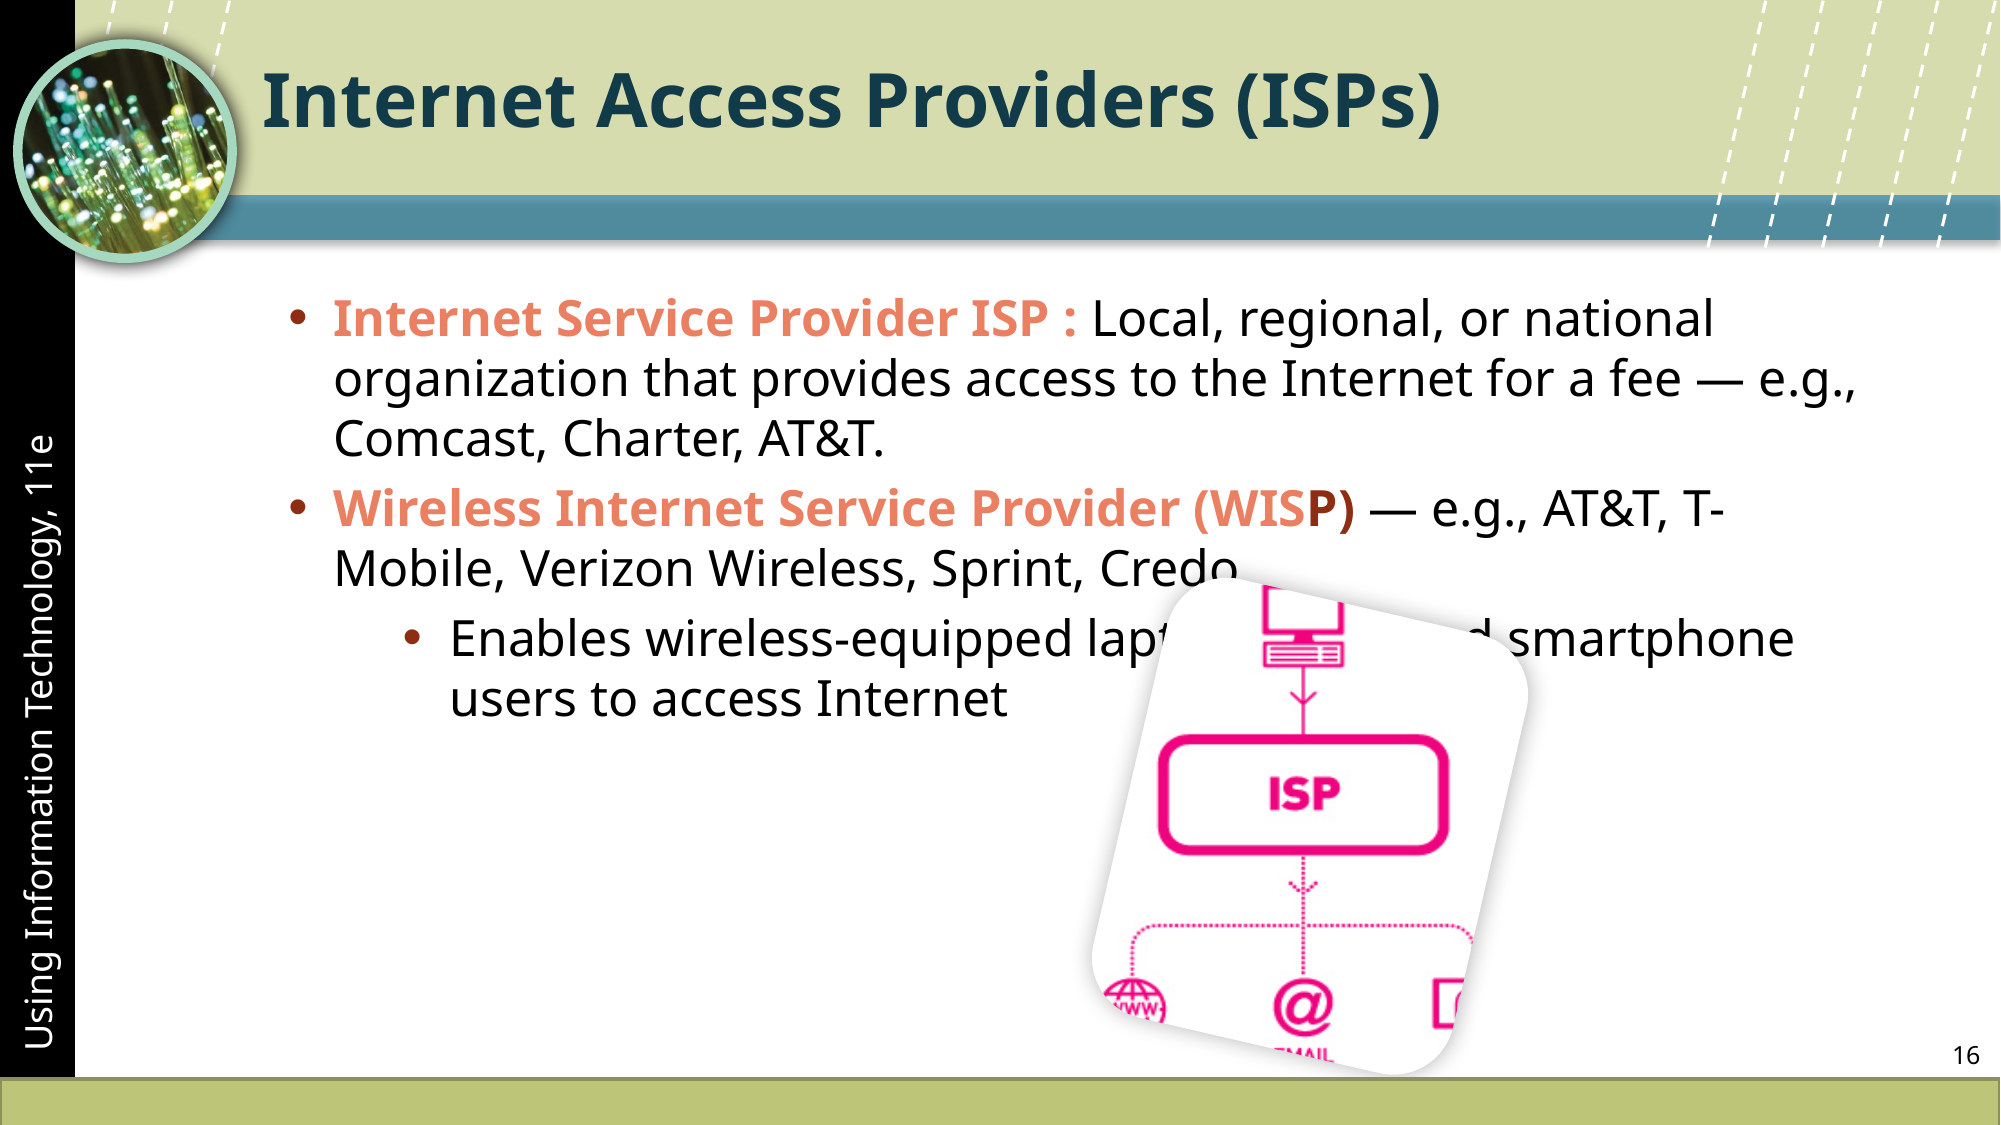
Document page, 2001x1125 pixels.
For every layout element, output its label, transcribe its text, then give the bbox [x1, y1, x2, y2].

picture [1091, 577, 1529, 1075]
text_box [0, 1077, 2000, 1125]
list Internet Service Provider ISP : Local, regional, or national organization that provides access to the Internet for a fee — e.g., Comcast, Charter, AT&T. Wireless Internet Service Provider (WISP) — e.g., AT&T, T-Mobile, Verizon Wireless, Sprint, Credo Enables wireless-equipped laptop/tablet and smartphone users to access Internet [273, 279, 1900, 1077]
slide_number 16 [1795, 1033, 1996, 1077]
title Internet Access Providers (ISPs) [247, 0, 1985, 195]
picture [23, 49, 227, 253]
